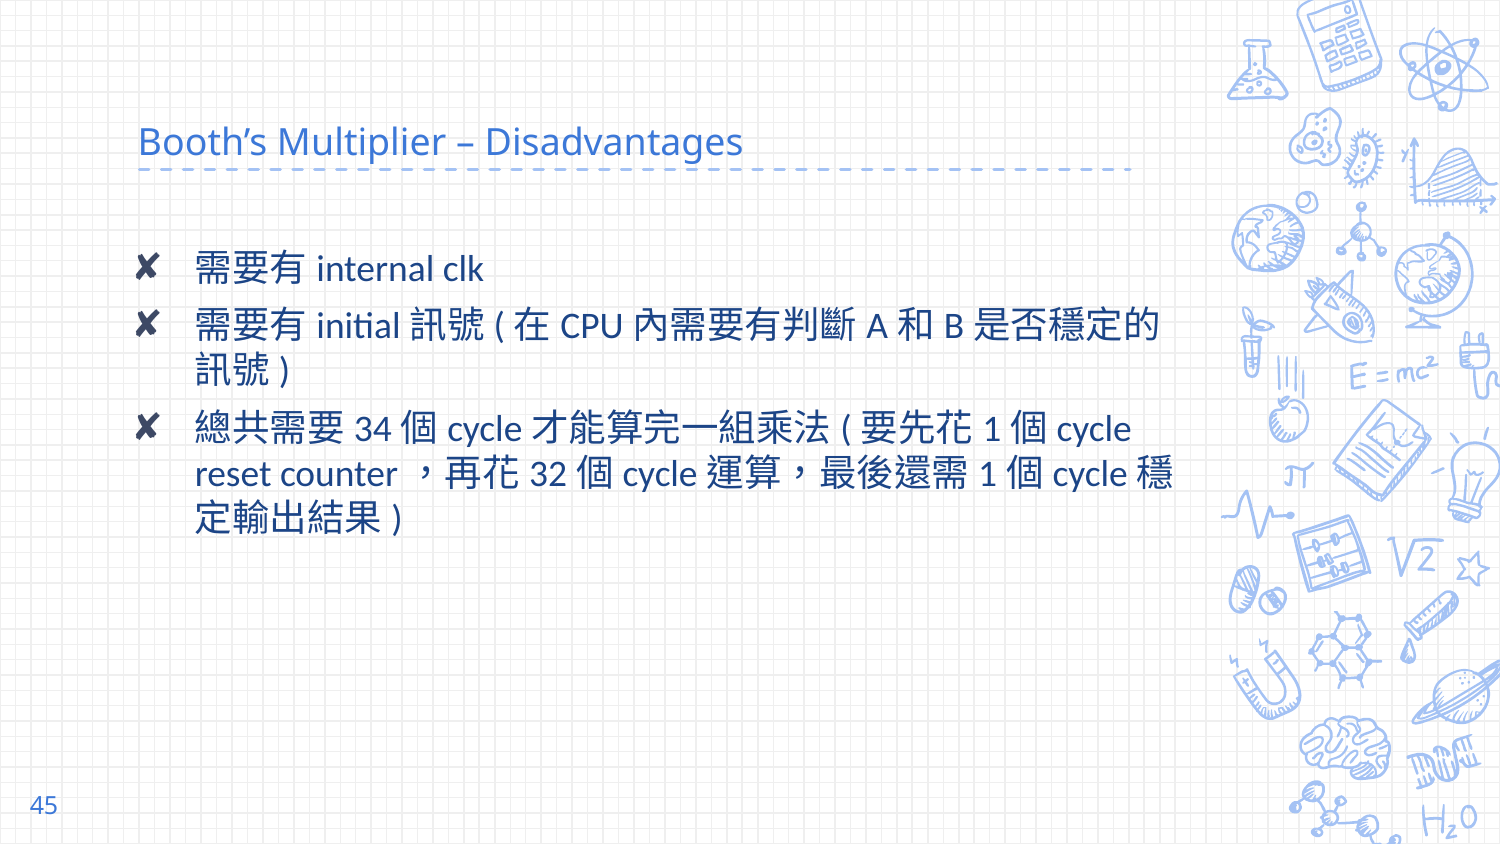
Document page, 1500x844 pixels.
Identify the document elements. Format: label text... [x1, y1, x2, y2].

title Booth’s Multiplier – Disadvantages [122, 36, 1130, 178]
slide_number 45 [14, 774, 105, 840]
list 需要有internal clk 需要有initial訊號(在CPU內需要有判斷A和B是否穩定的訊號) 總共需要34個cycle才能算完一組乘法(要先花1個cycle reset counter，再花32個cycle運算，最後還需1個cycle穩定輸出結果) [104, 228, 1190, 821]
